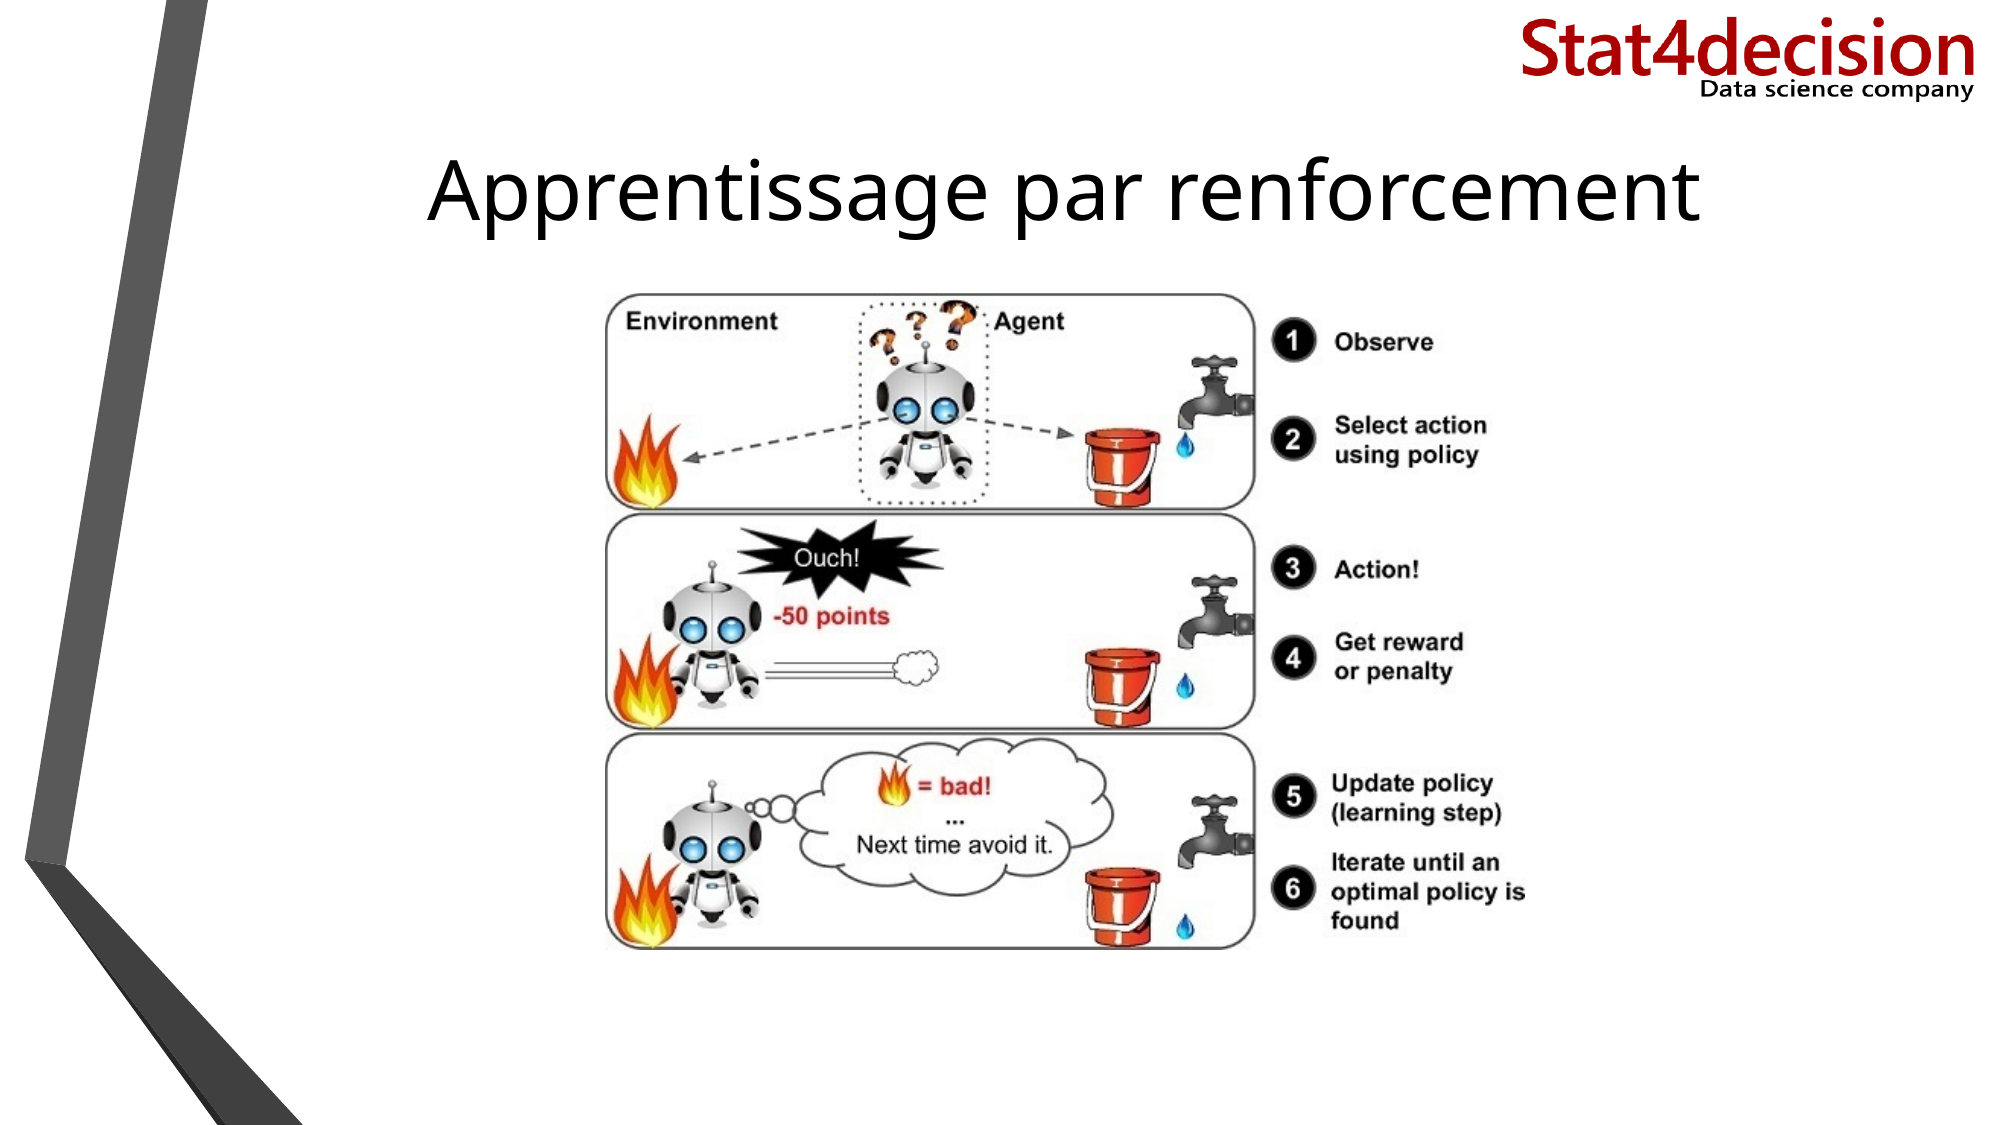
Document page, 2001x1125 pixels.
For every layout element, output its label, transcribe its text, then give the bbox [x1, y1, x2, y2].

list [605, 293, 1526, 951]
picture [1520, 14, 1976, 104]
title Apprentissage par renforcement [243, 112, 1887, 263]
